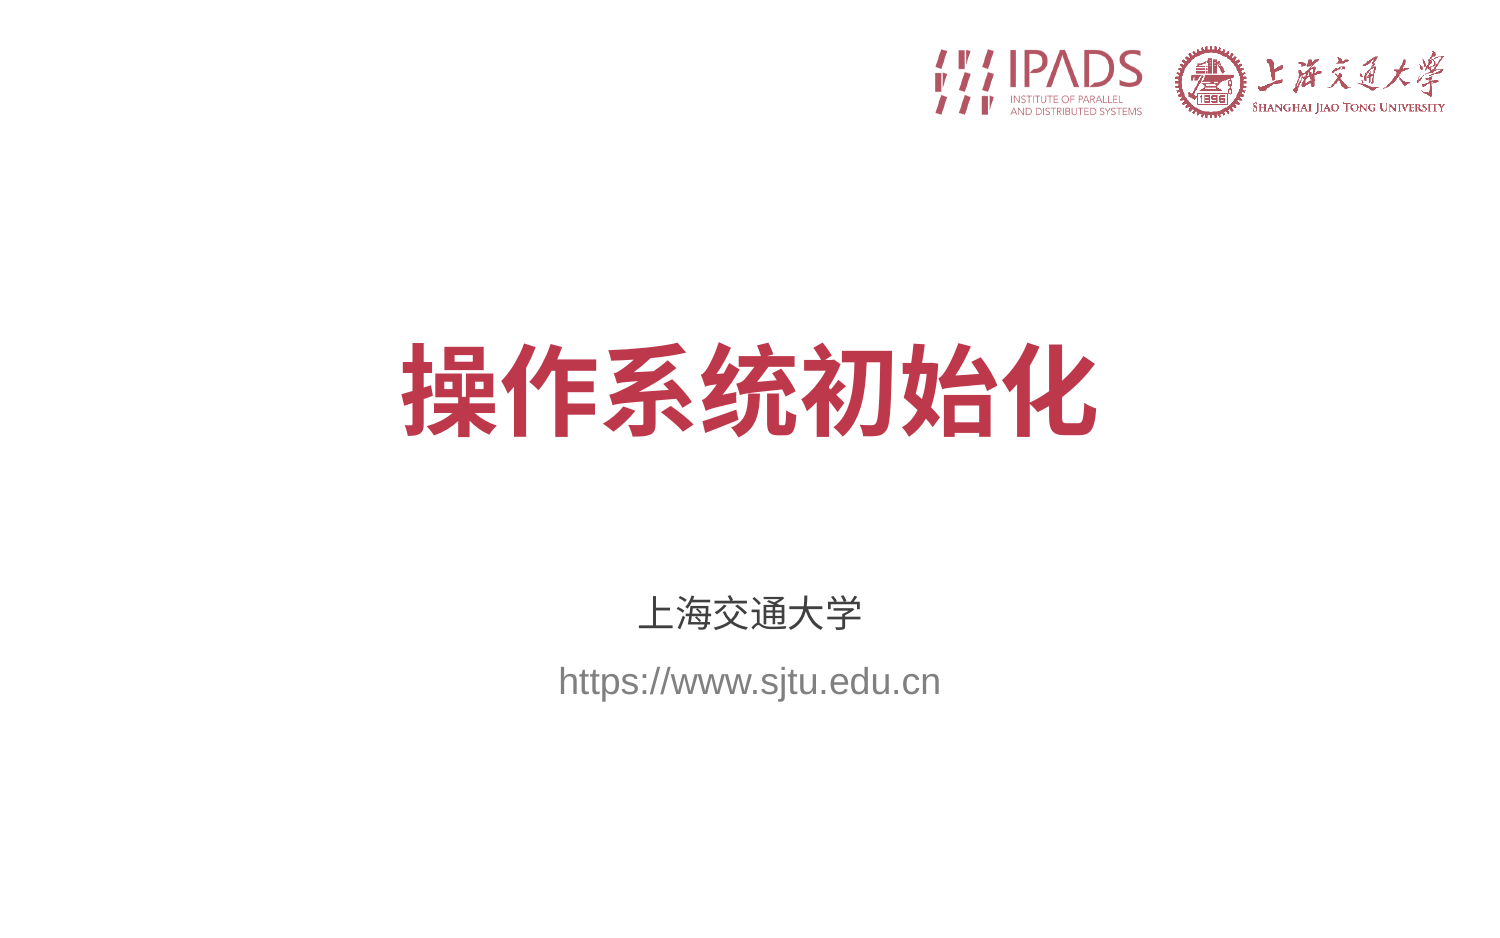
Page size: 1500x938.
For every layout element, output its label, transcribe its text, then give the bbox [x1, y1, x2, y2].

subtitle 上海交通大学 https://www.sjtu.edu.cn [112, 559, 1388, 761]
title 操作系统初始化 [112, 282, 1388, 484]
picture [926, 41, 1151, 123]
picture [1174, 46, 1445, 118]
